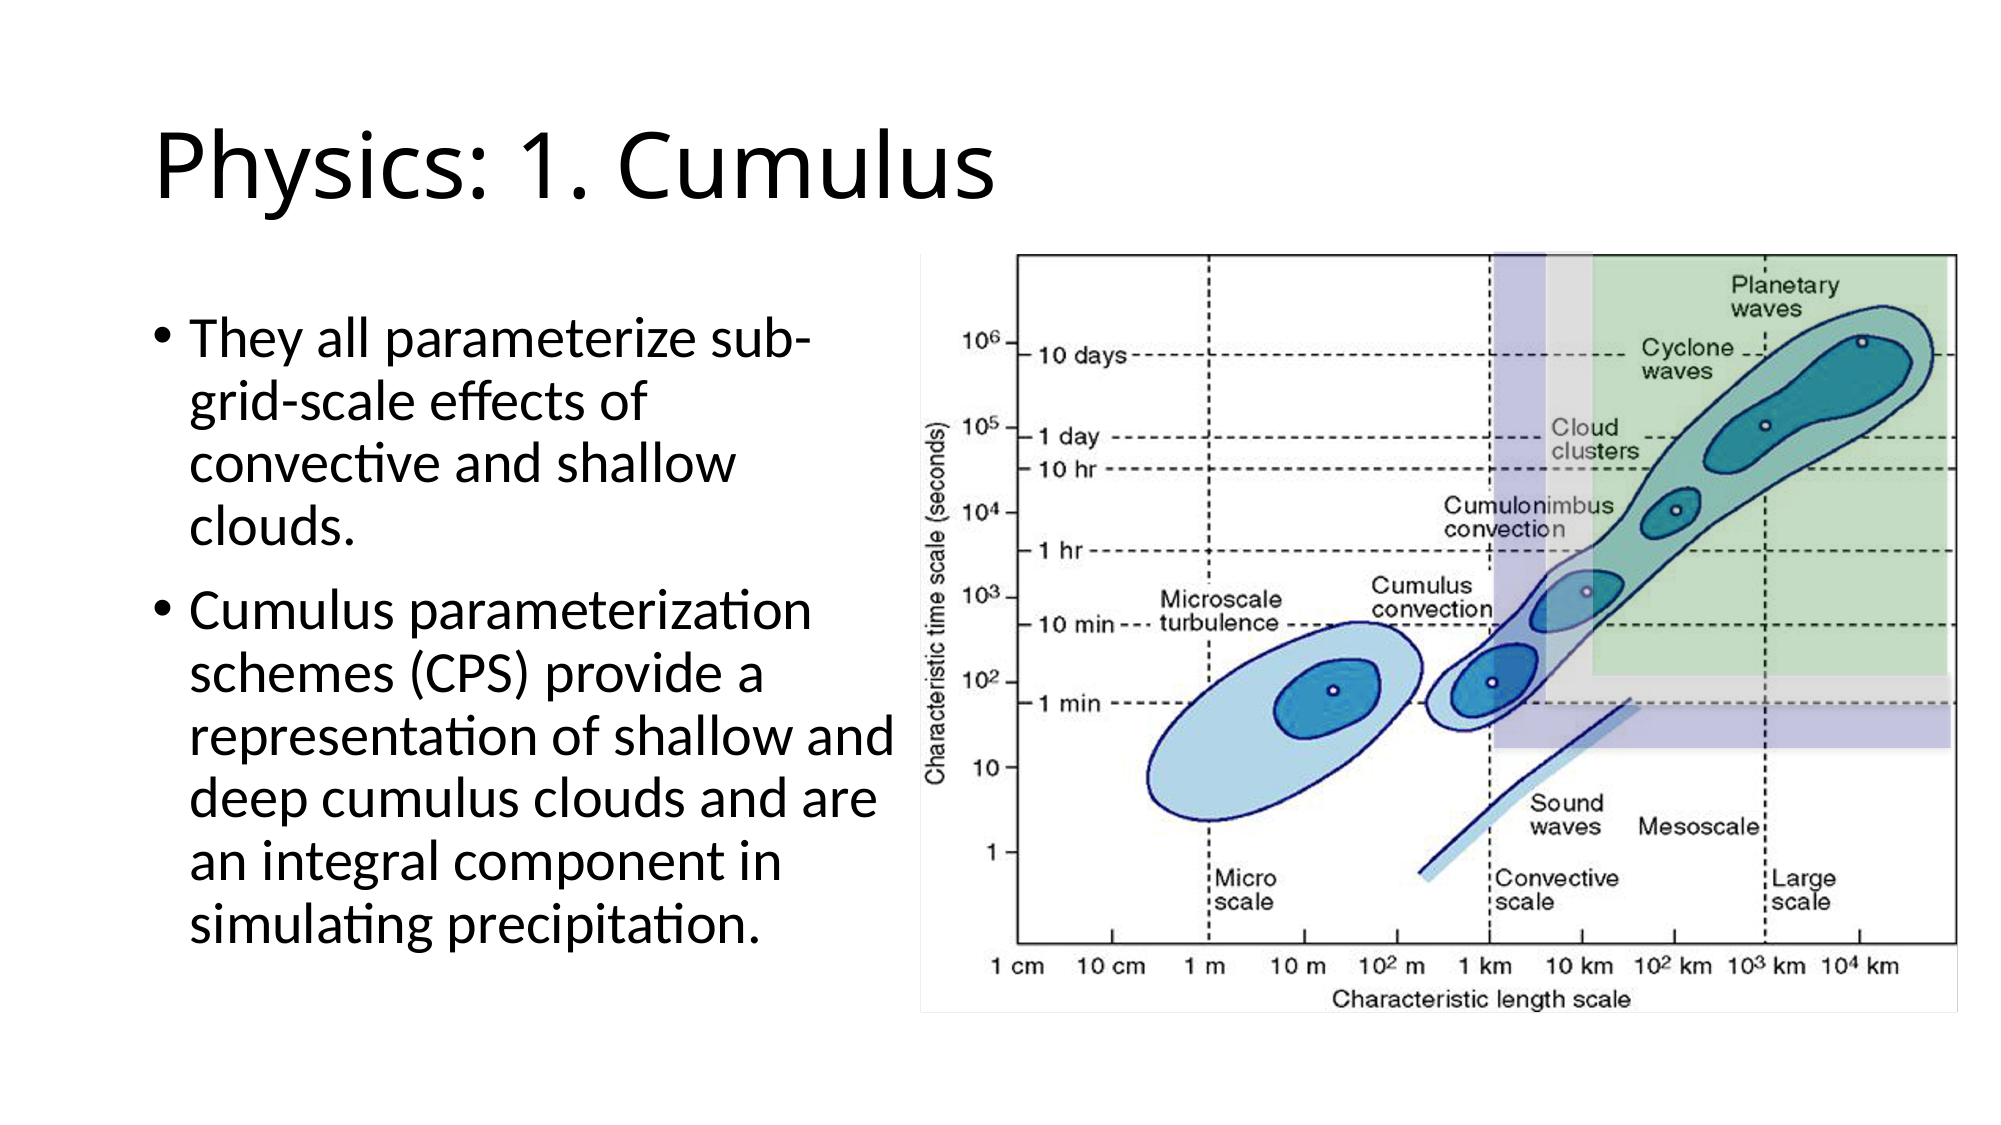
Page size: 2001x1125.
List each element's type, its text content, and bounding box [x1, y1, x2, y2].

picture [919, 246, 1960, 1014]
title Physics: 1. Cumulus [137, 59, 1863, 278]
list They all parameterize sub-grid-scale effects of convective and shallow clouds. Cumulus parameterization schemes (CPS) provide a representation of shallow and deep cumulus clouds and are an integral component in simulating precipitation. [137, 299, 919, 1014]
